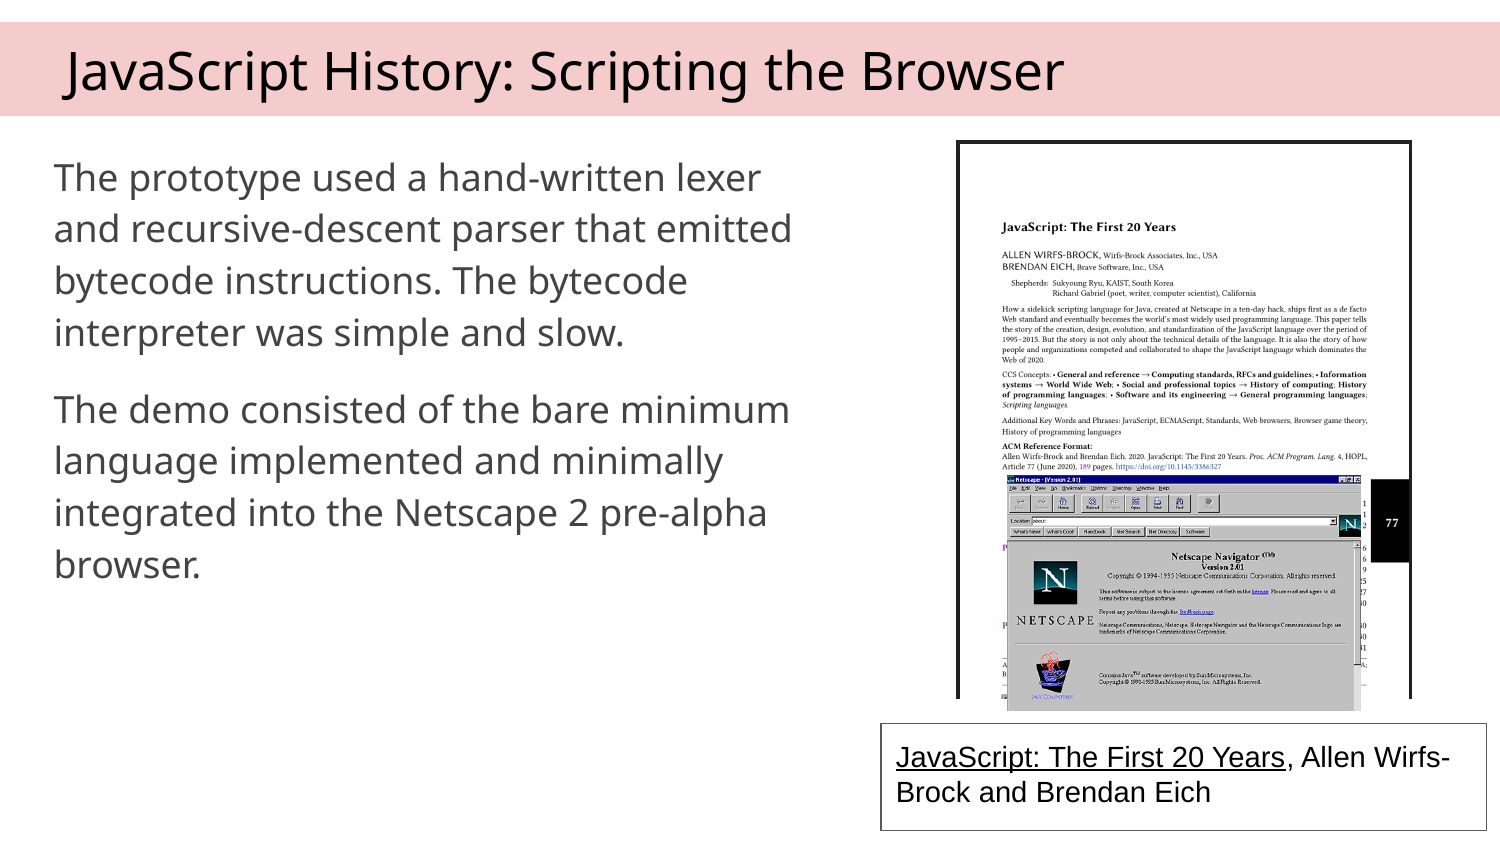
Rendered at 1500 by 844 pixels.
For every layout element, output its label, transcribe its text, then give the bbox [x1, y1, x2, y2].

text_box JavaScript: The First 20 Years, Allen Wirfs-Brock and Brendan Eich [880, 723, 1487, 831]
picture [956, 140, 1412, 711]
list The prototype used a hand-written lexer and recursive-descent parser that emitted bytecode instructions. The bytecode interpreter was simple and slow. The demo consisted of the bare minimum language implemented and minimally integrated into the Netscape 2 pre-alpha browser. [38, 131, 850, 818]
title JavaScript History: Scripting the Browser [51, 22, 1449, 116]
